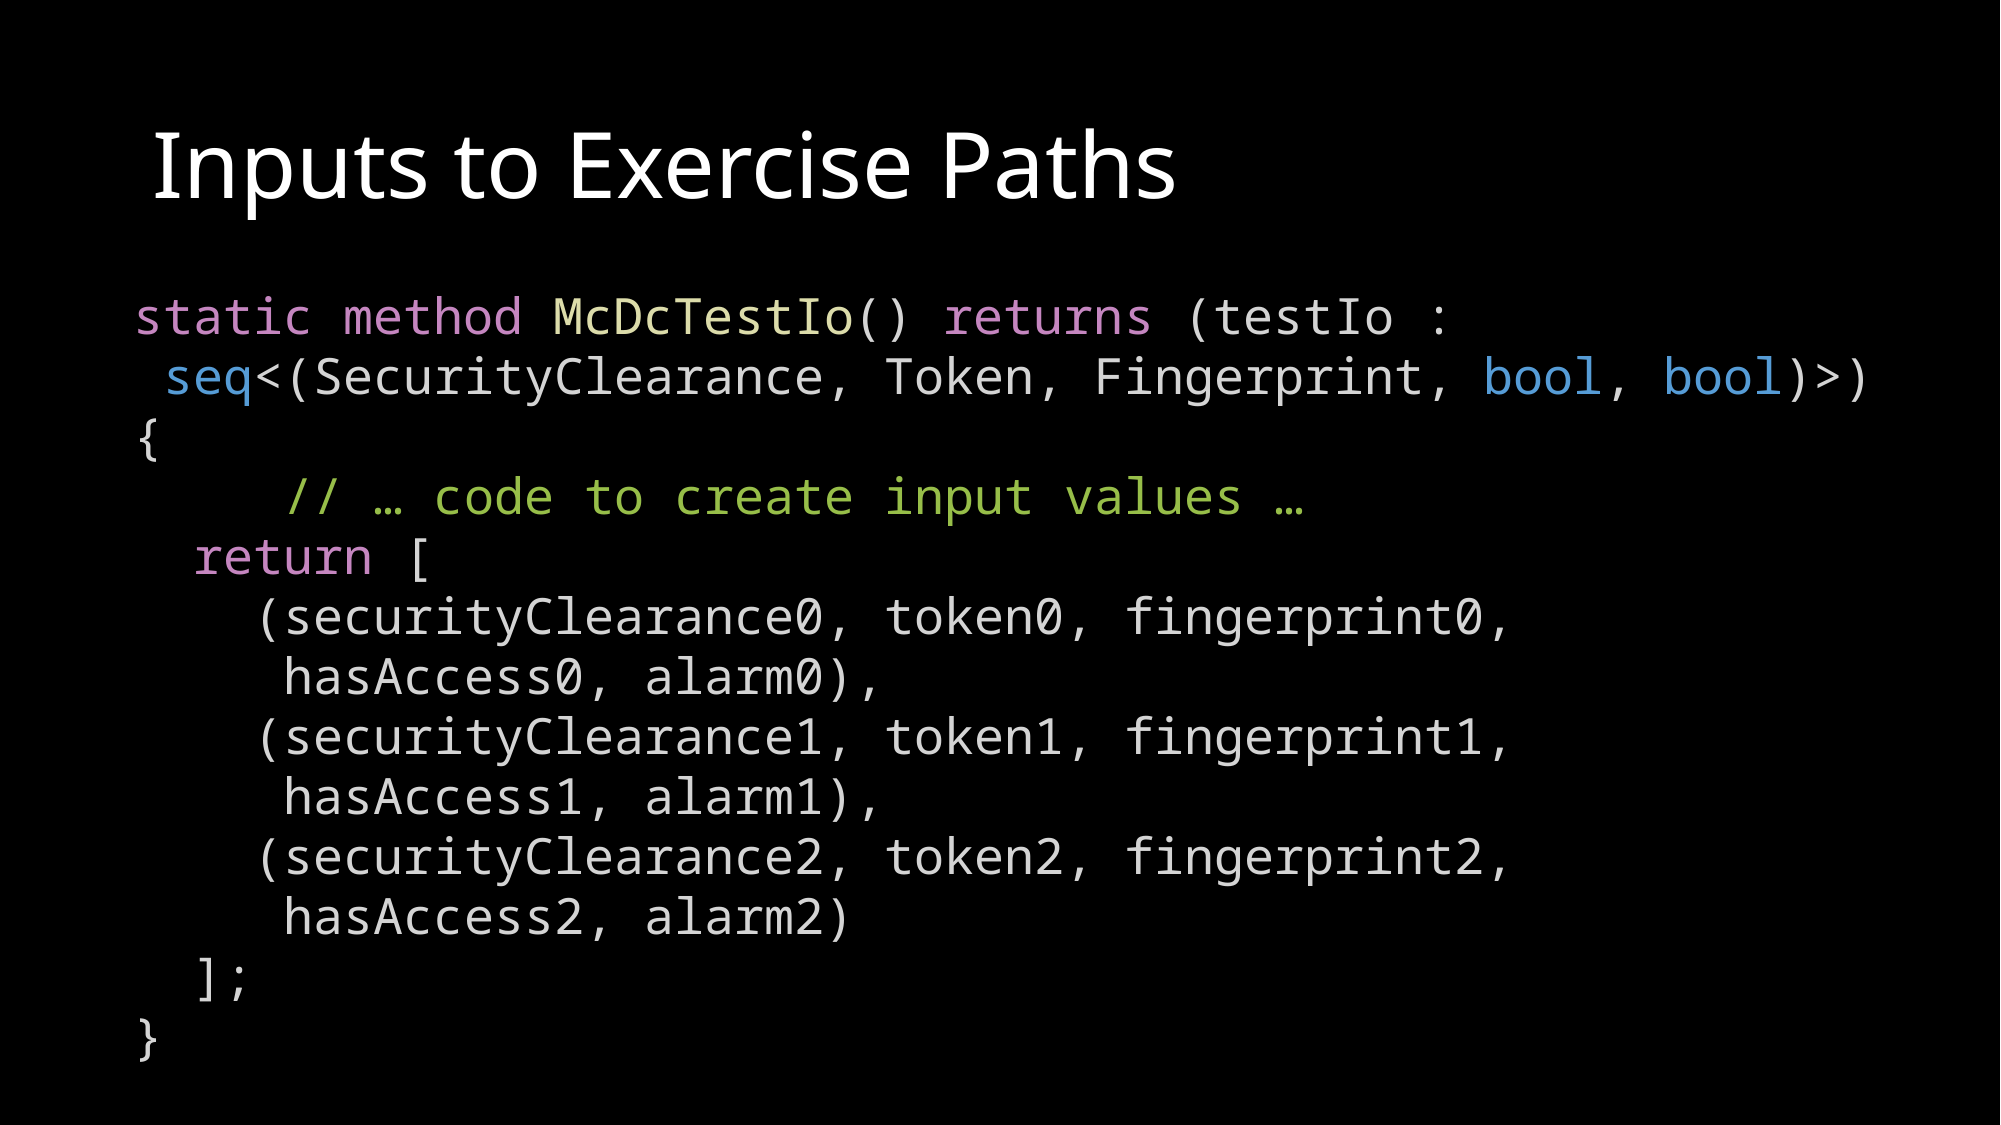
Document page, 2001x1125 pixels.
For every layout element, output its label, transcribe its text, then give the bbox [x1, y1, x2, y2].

text_box static method McDcTestIo() returns (testIo : seq<(SecurityClearance, Token, Fingerprint, bool, bool)>) { // … code to create input values … return [ (securityClearance0, token0, fingerprint0, hasAccess0, alarm0), (securityClearance1, token1, fingerprint1, hasAccess1, alarm1), (securityClearance2, token2, fingerprint2, hasAccess2, alarm2) ]; } [119, 277, 1992, 1072]
title Inputs to Exercise Paths [137, 59, 1863, 277]
